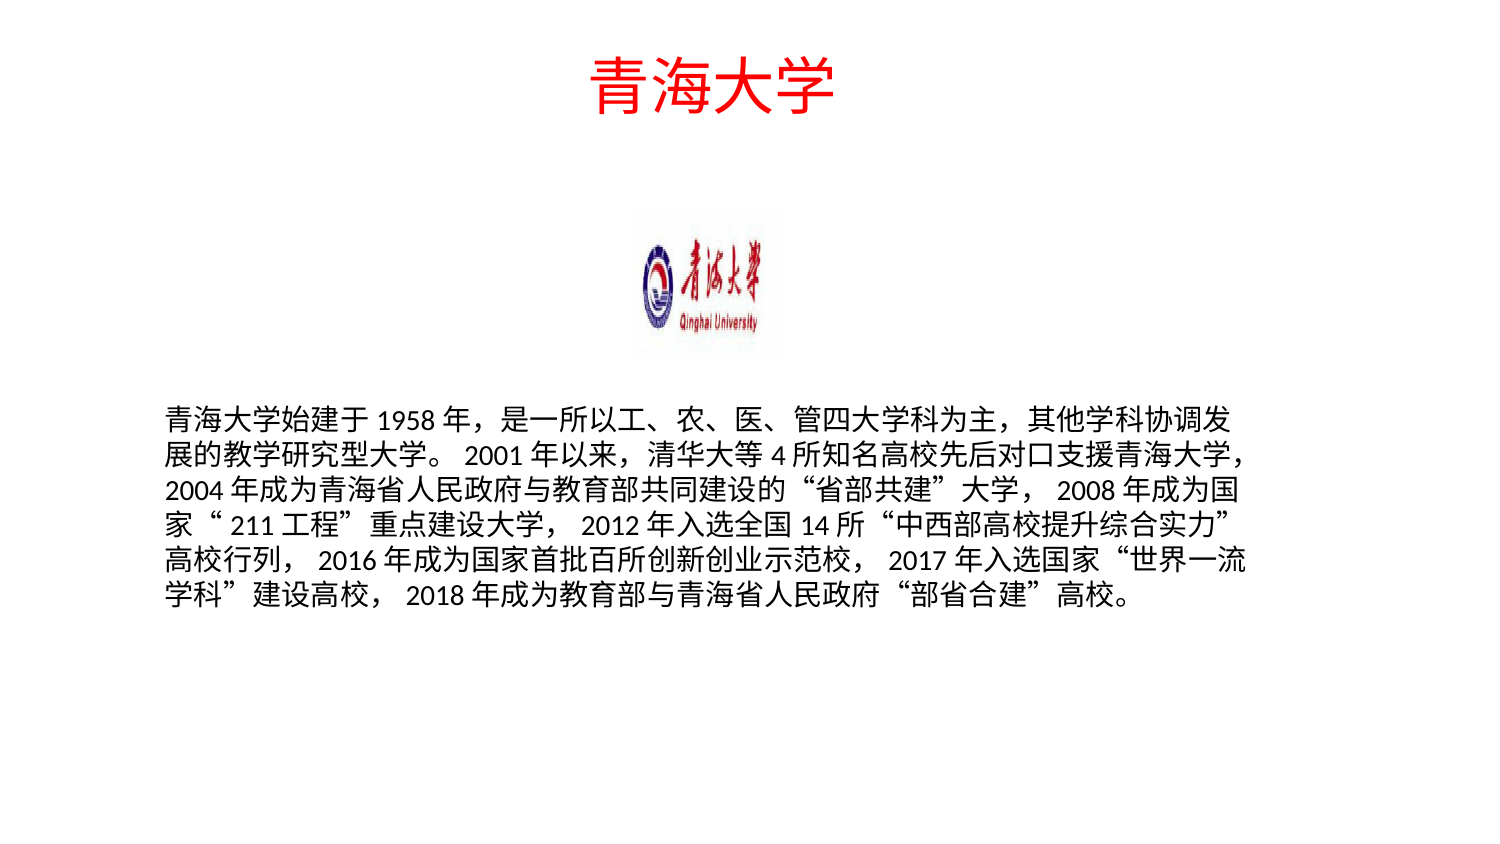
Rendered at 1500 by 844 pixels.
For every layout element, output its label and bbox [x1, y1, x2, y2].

picture [629, 210, 780, 361]
